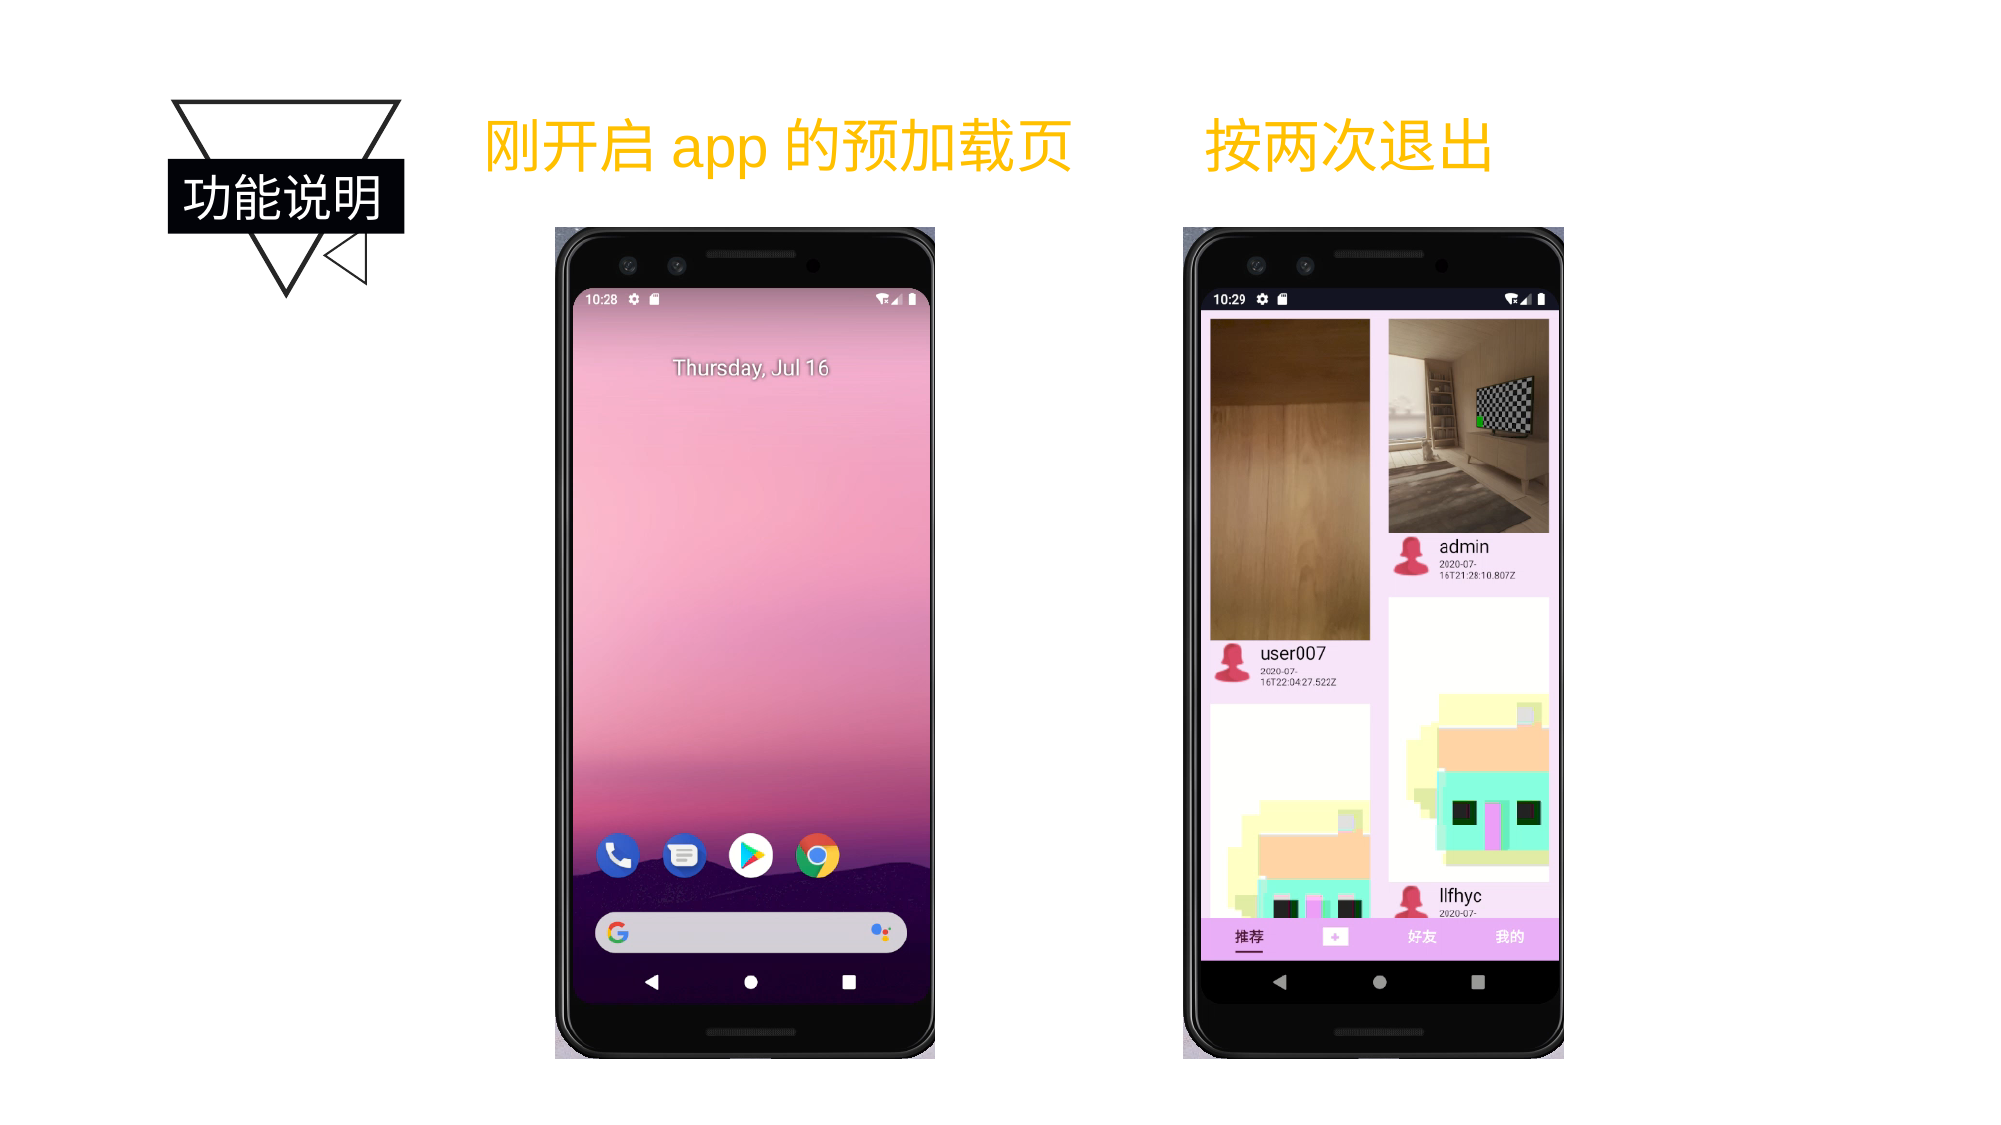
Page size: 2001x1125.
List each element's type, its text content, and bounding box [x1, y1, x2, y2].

text_box [322, 234, 367, 286]
text_box [250, 234, 323, 297]
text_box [554, 226, 936, 1060]
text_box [1182, 226, 1564, 1060]
text_box 功能说明 [167, 158, 405, 234]
text_box [172, 100, 400, 158]
text_box 刚开启app的预加载页 按两次退出 [468, 101, 1644, 187]
